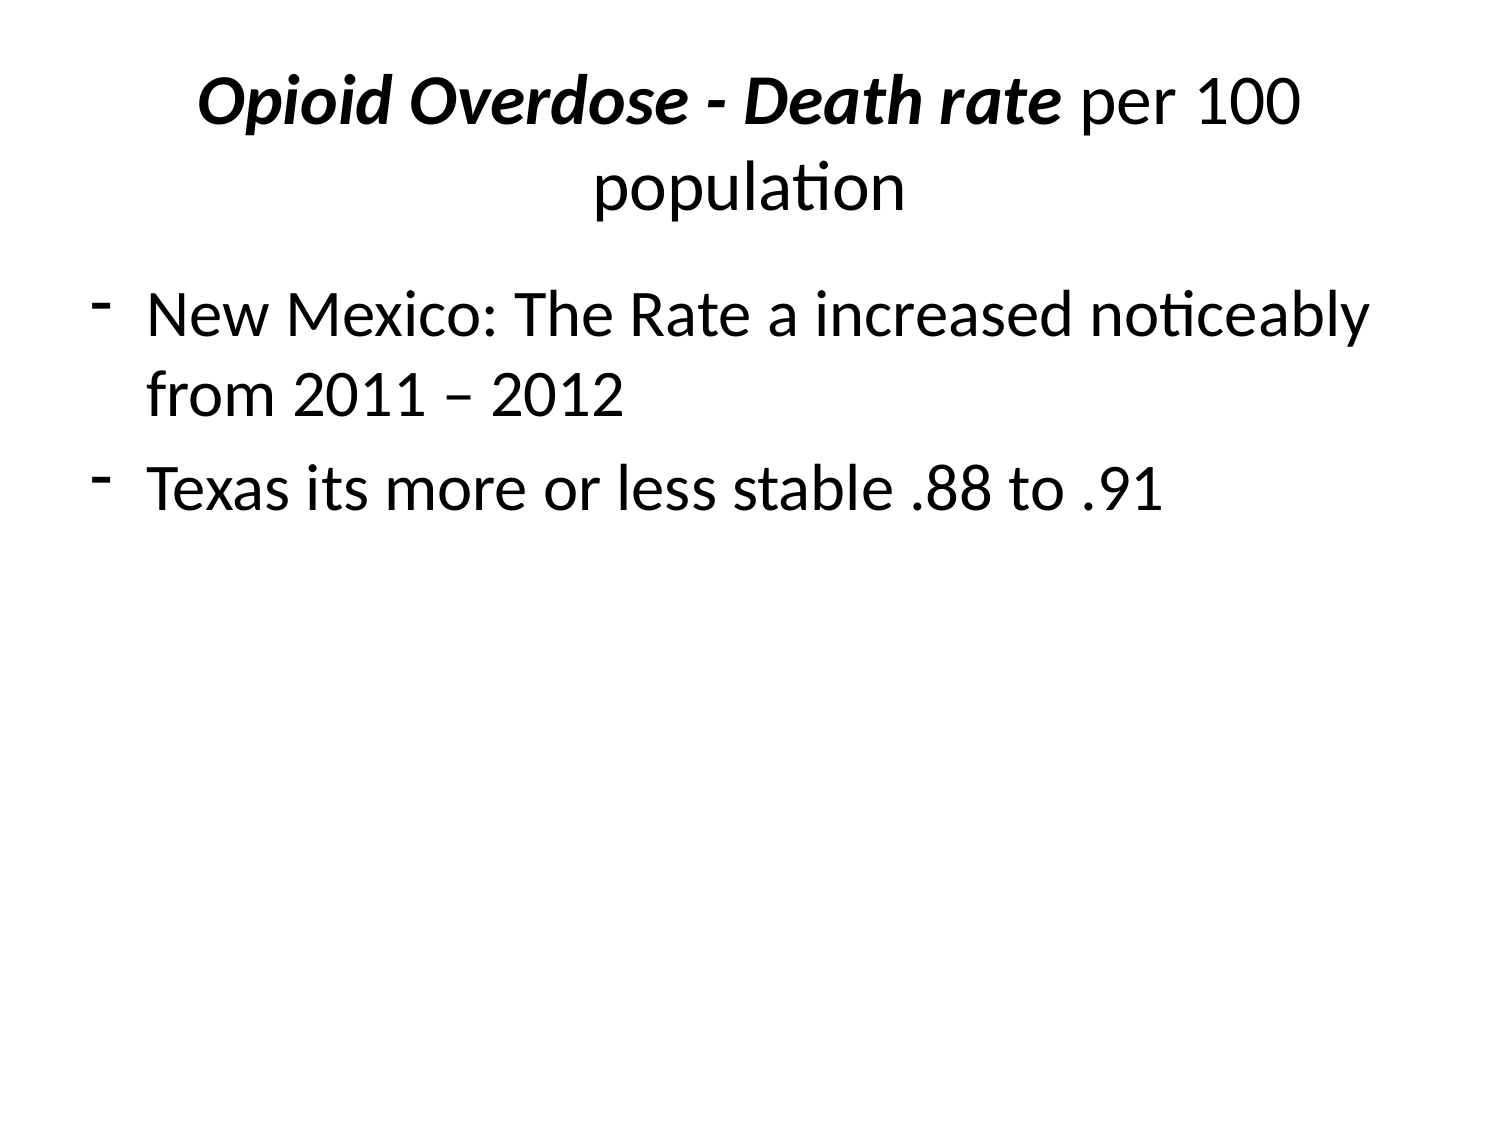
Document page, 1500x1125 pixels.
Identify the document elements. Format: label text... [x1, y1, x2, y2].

list New Mexico: The Rate a increased noticeably from 2011 – 2012 Texas its more or less stable .88 to .91 [75, 262, 1425, 1005]
title Opioid Overdose - Death rate per 100 population [75, 45, 1425, 233]
